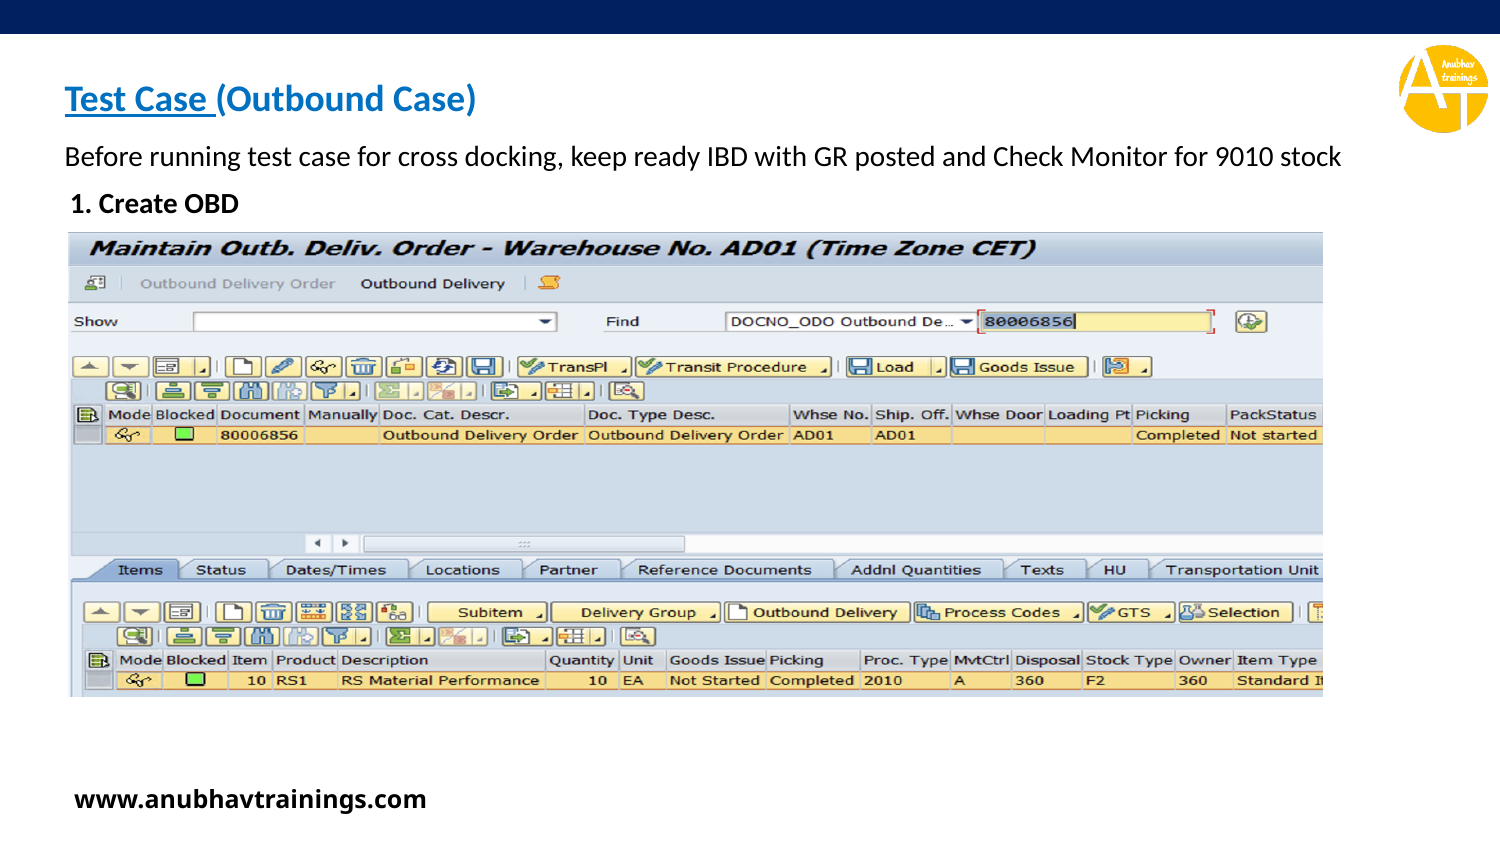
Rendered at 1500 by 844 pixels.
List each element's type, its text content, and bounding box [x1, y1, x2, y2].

picture [1390, 39, 1493, 140]
text_box Test Case (Outbound Case) [49, 56, 525, 119]
text_box 1. Create OBD [54, 166, 830, 234]
picture [67, 231, 1324, 697]
text_box www.anubhavtrainings.com [13, 776, 489, 822]
text_box Before running test case for cross docking, keep ready IBD with GR posted and Check Monitor for 9010 stock [49, 119, 1384, 239]
